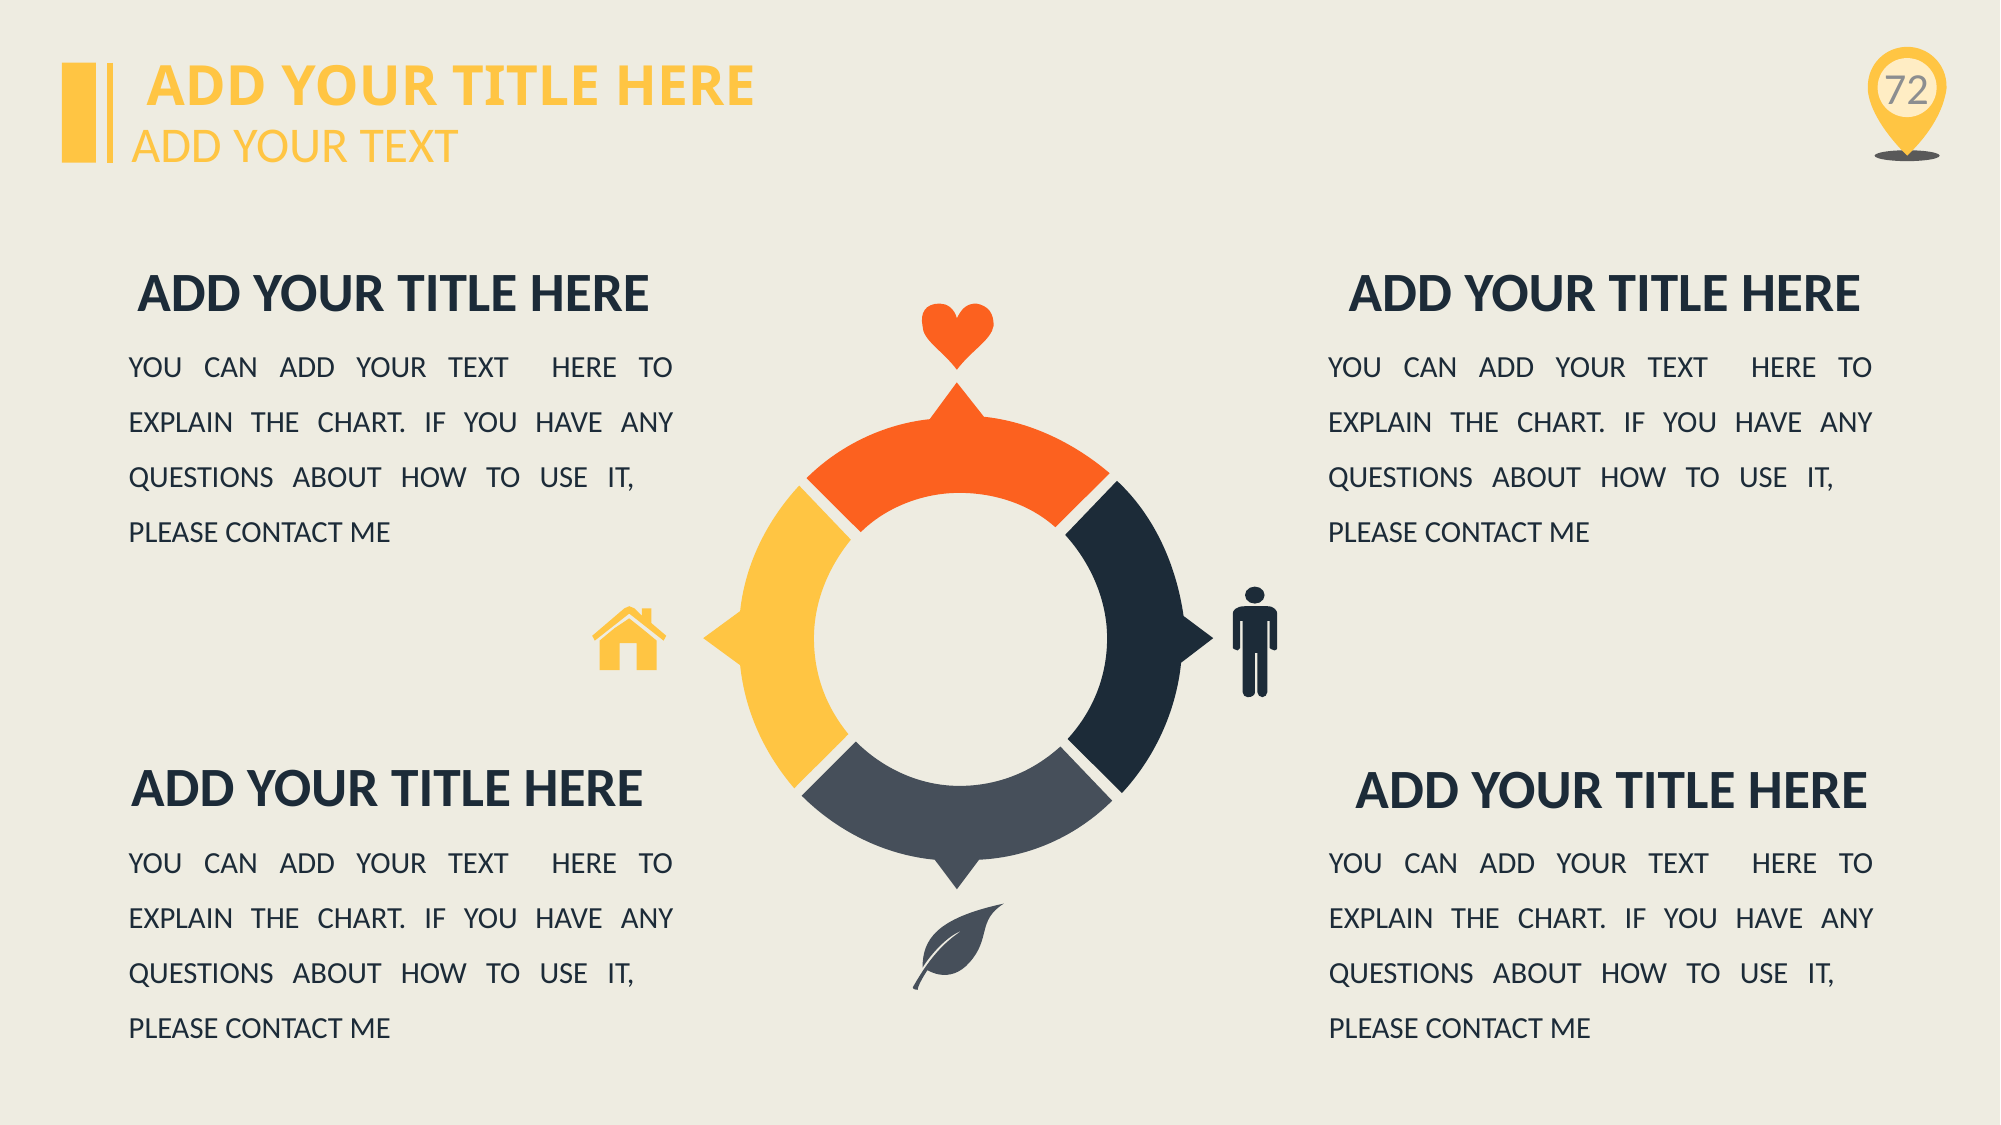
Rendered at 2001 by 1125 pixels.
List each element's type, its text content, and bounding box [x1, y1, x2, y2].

text_box ADD YOUR TITLE HERE [131, 42, 772, 125]
text_box [60, 61, 98, 165]
slide_number 72 [1673, 57, 2000, 118]
text_box YOU CAN ADD YOUR TEXT HERE TO EXPLAIN THE CHART. IF YOU HAVE ANY QUESTIONS ABOUT HOW TO USE IT, PLEASE CONTACT ME [113, 817, 688, 1052]
text_box [1245, 586, 1265, 604]
text_box [912, 903, 1004, 990]
text_box [1232, 606, 1278, 698]
text_box YOU CAN ADD YOUR TEXT HERE TO EXPLAIN THE CHART. IF YOU HAVE ANY QUESTIONS ABOUT HOW TO USE IT, PLEASE CONTACT ME [1314, 817, 1888, 1052]
text_box [806, 382, 1110, 533]
text_box ADD YOUR TITLE HERE [1333, 248, 1890, 330]
text_box [921, 303, 994, 370]
text_box YOU CAN ADD YOUR TEXT HERE TO EXPLAIN THE CHART. IF YOU HAVE ANY QUESTIONS ABOUT HOW TO USE IT, PLEASE CONTACT ME [113, 321, 688, 557]
text_box [703, 485, 851, 789]
text_box ADD YOUR TITLE HERE [1340, 745, 1884, 828]
text_box ADD YOUR TITLE HERE [122, 248, 666, 330]
text_box [592, 606, 667, 641]
text_box ADD YOUR TEXT [116, 104, 474, 180]
text_box ADD YOUR TITLE HERE [116, 743, 672, 826]
text_box [599, 618, 657, 671]
text_box [801, 741, 1113, 890]
text_box YOU CAN ADD YOUR TEXT HERE TO EXPLAIN THE CHART. IF YOU HAVE ANY QUESTIONS ABOUT HOW TO USE IT, PLEASE CONTACT ME [1313, 321, 1888, 557]
text_box [1065, 480, 1214, 794]
